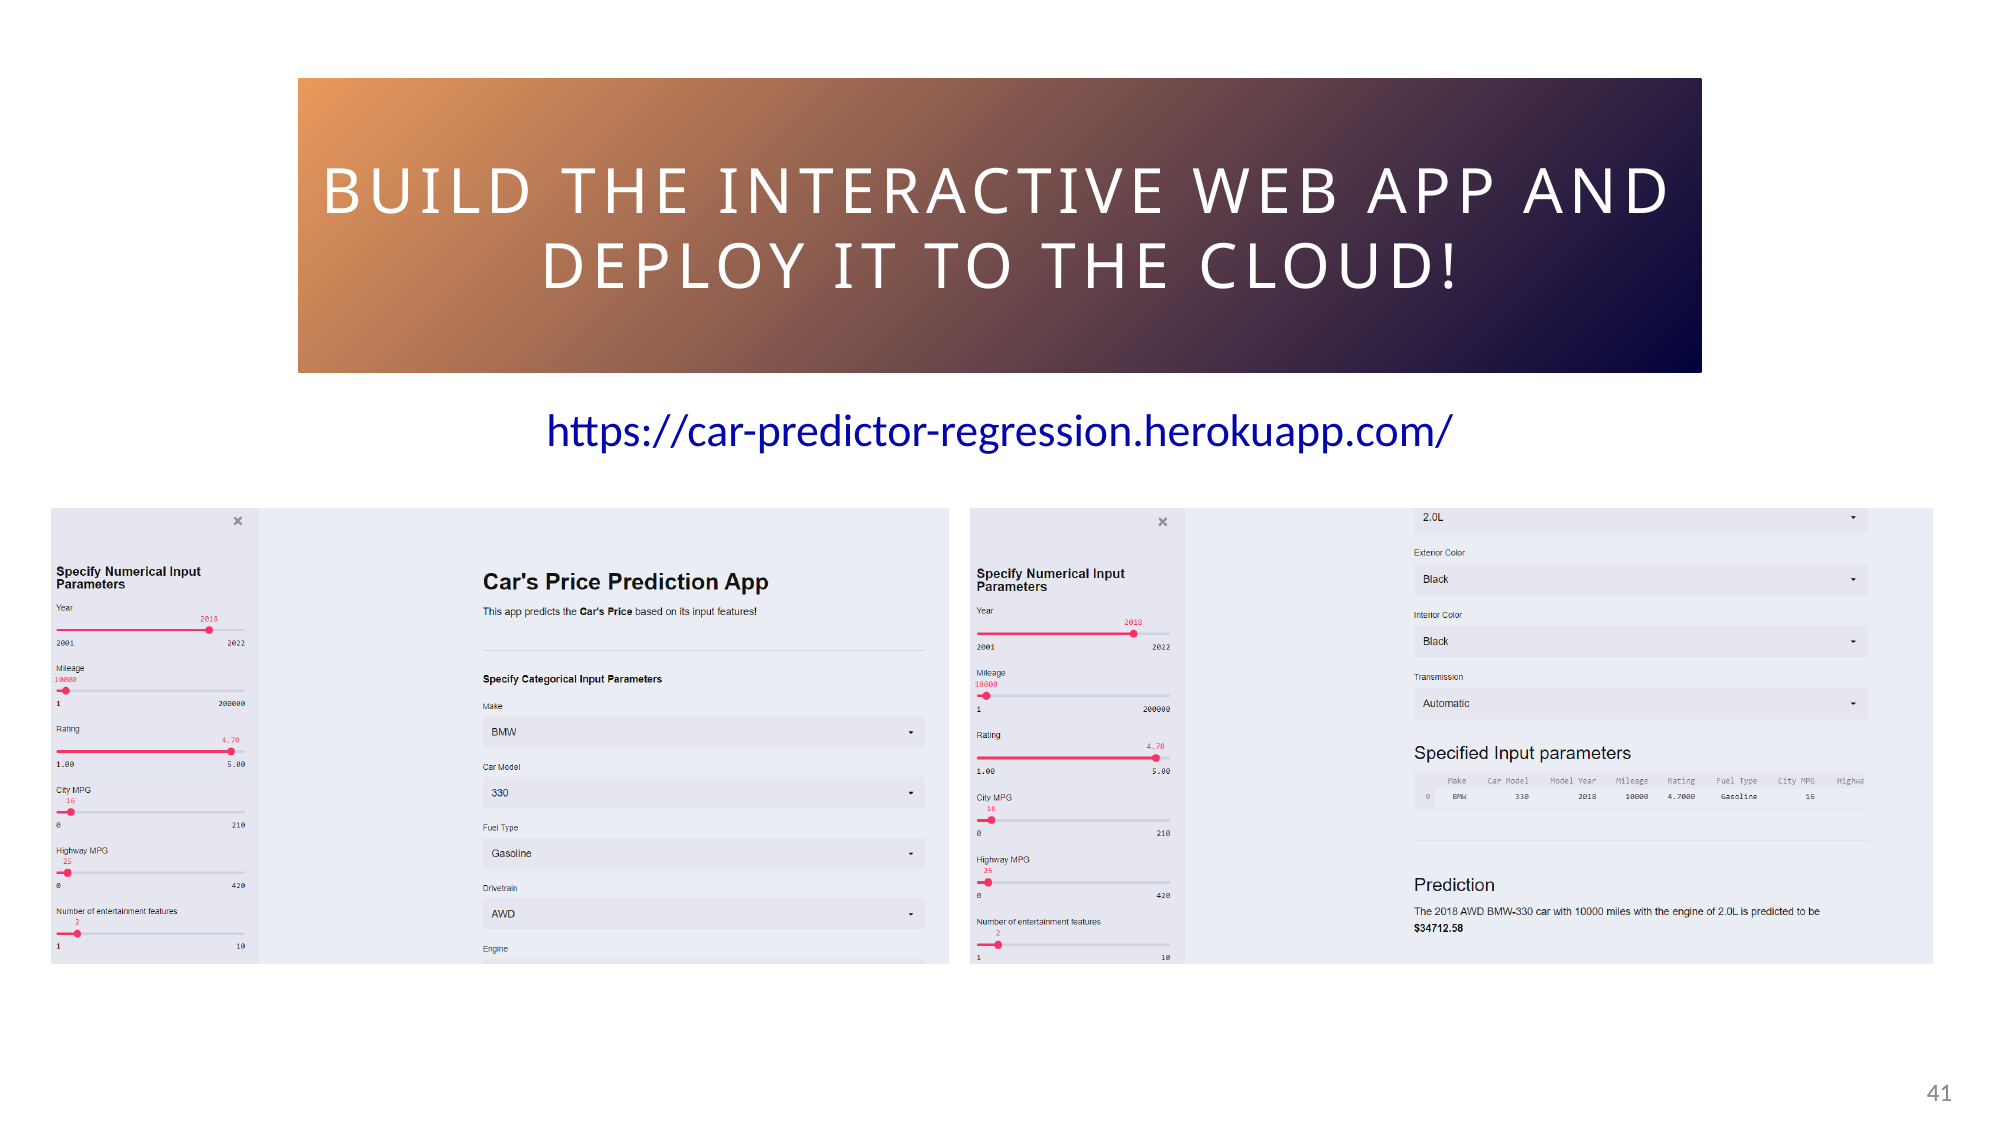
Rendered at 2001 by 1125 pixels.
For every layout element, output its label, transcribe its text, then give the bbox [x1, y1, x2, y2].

picture [51, 508, 949, 964]
picture [970, 508, 1933, 964]
list BUILD THE INTERACTIVE WEB APP AND DEPLOY IT TO THE CLOUD! [298, 78, 1702, 373]
slide_number 41 [1894, 1061, 1968, 1121]
text_box https://car-predictor-regression.herokuapp.com/ [500, 393, 1500, 464]
